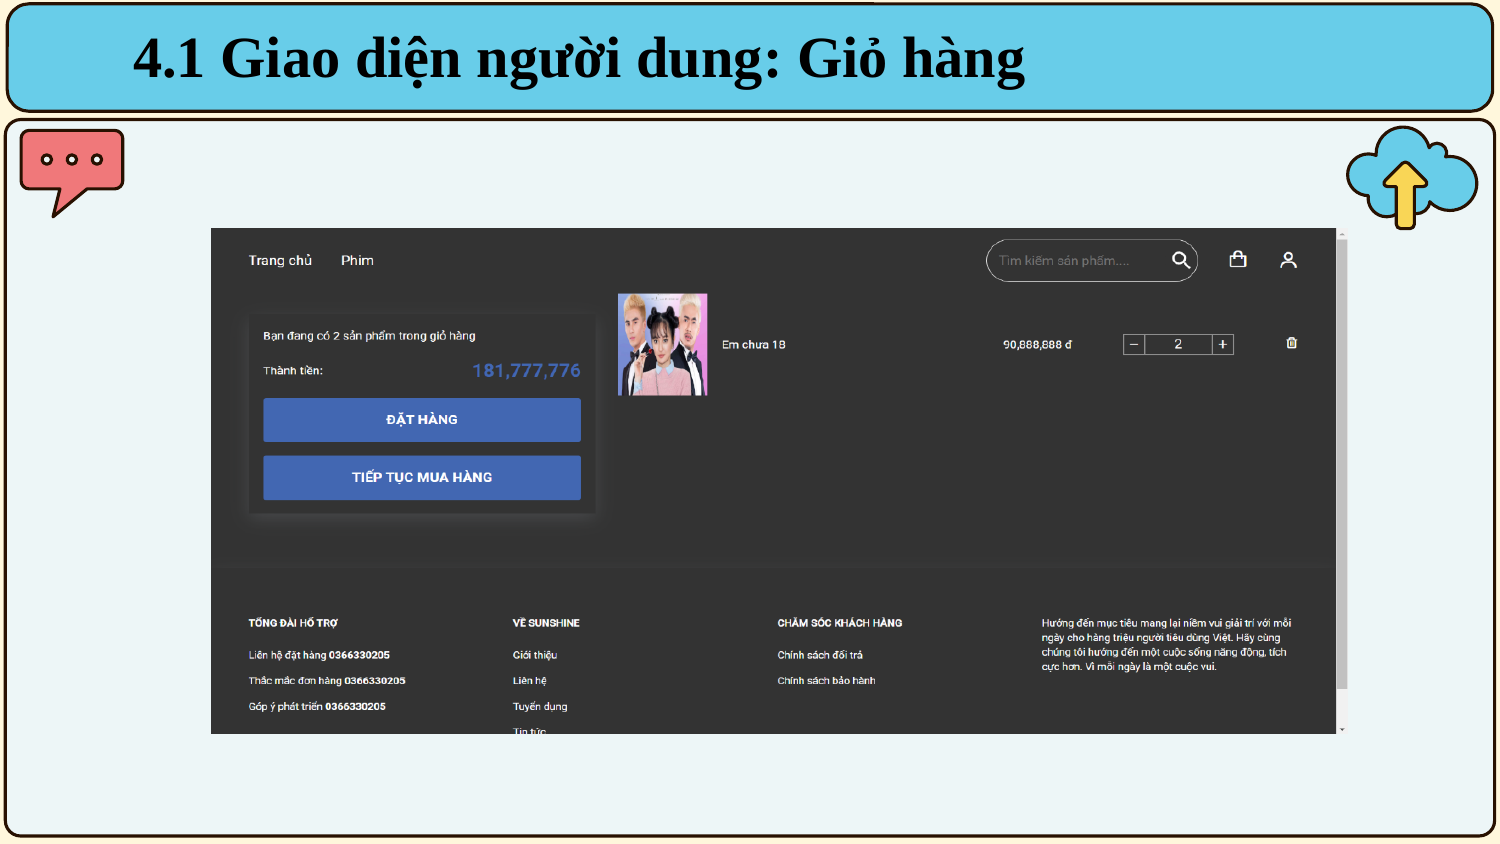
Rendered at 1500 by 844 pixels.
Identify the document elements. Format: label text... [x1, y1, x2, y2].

text_box [7, 3, 1493, 112]
picture [211, 228, 1348, 734]
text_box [20, 130, 123, 218]
title 4.1 Giao diện người dung: Giỏ hàng [118, 3, 1382, 101]
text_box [1347, 126, 1483, 229]
